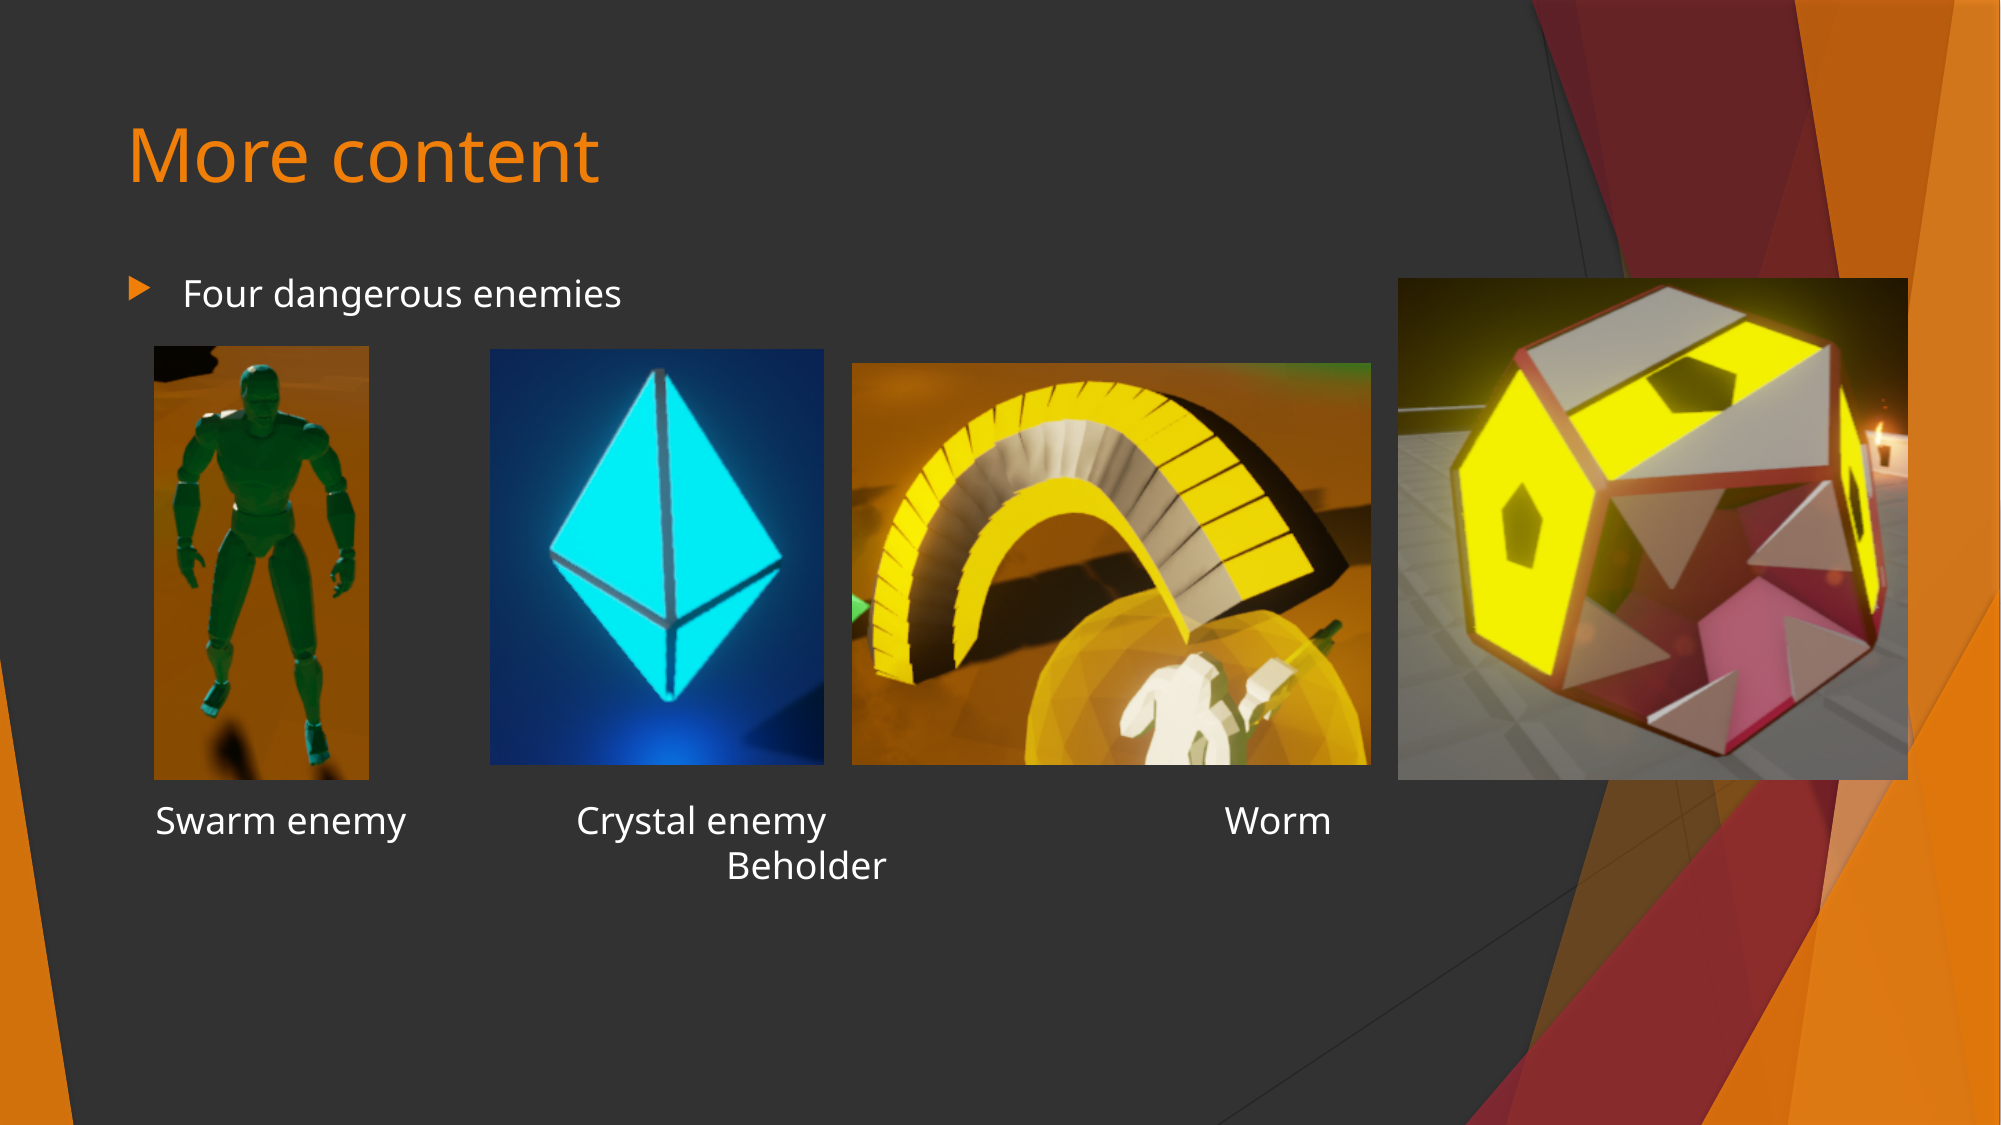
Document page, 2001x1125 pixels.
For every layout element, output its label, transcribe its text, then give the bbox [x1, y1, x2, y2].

picture [1398, 278, 1909, 780]
picture [851, 363, 1372, 766]
picture [153, 346, 370, 780]
list Four dangerous enemies Swarm enemy Crystal enemy Worm Beholder [111, 262, 1780, 992]
picture [489, 348, 824, 766]
title More content [111, 99, 1522, 247]
